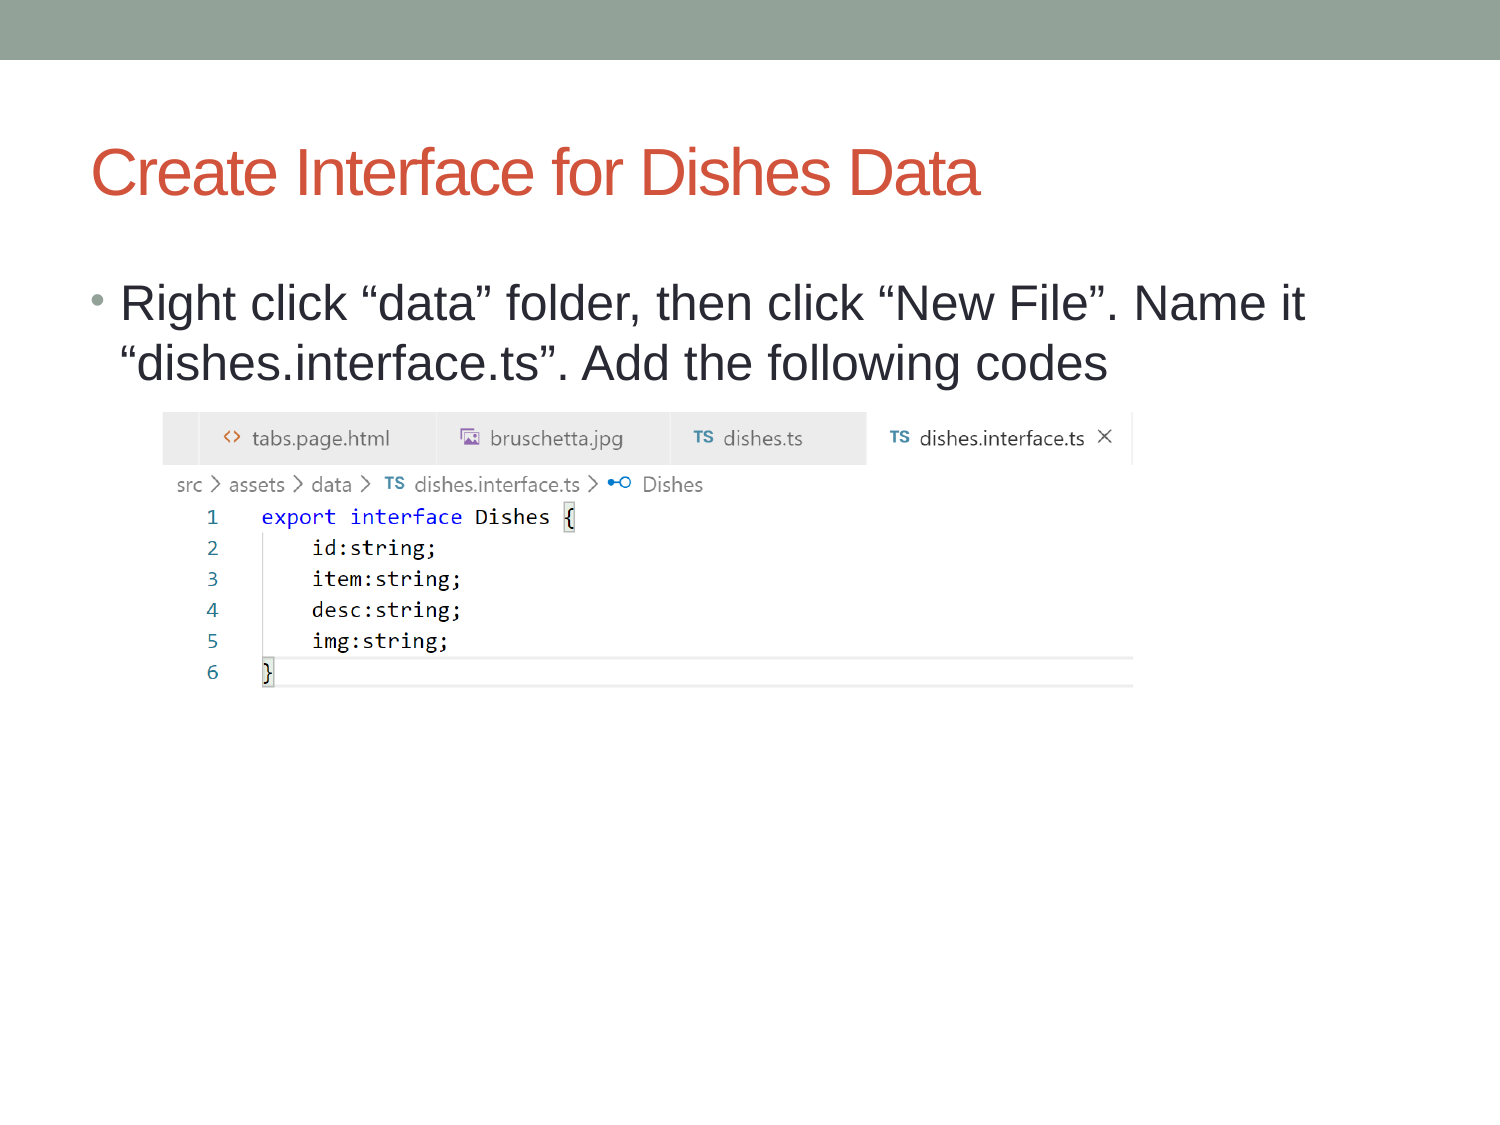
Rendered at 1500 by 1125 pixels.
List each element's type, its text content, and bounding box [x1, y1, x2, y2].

list Right click “data” folder, then click “New File”. Name it “dishes.interface.ts”. Add the following codes [75, 262, 1425, 1063]
title Create Interface for Dishes Data [75, 87, 1425, 250]
picture [162, 412, 1134, 713]
